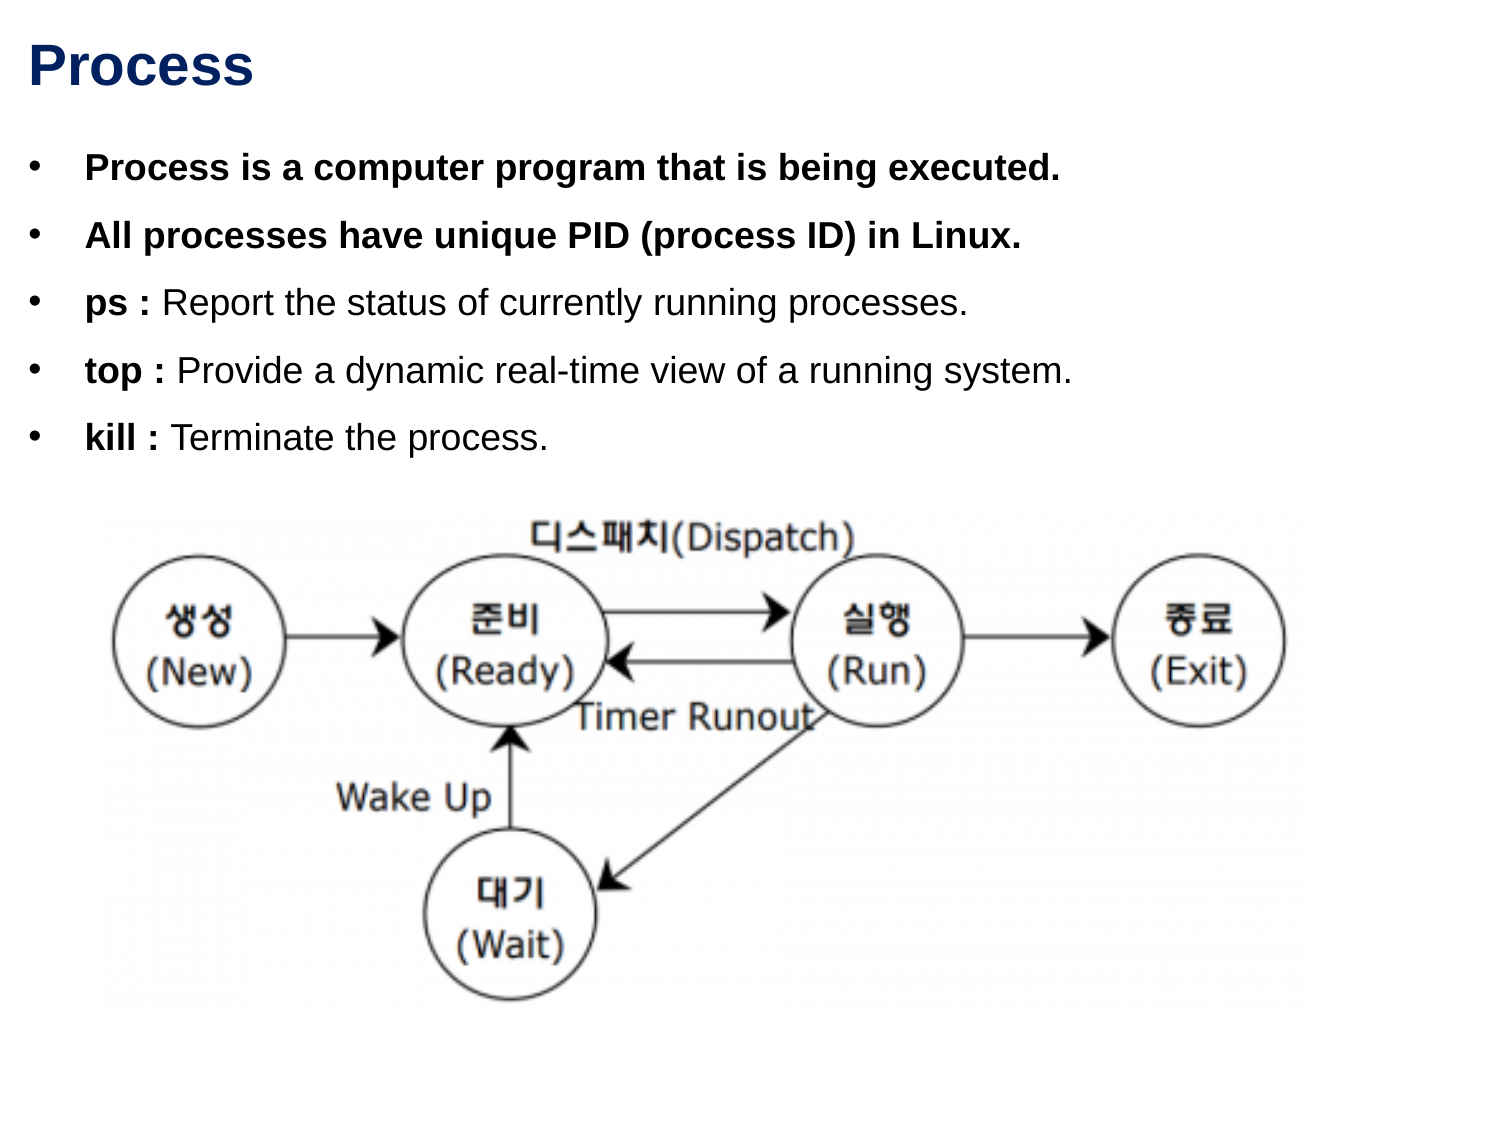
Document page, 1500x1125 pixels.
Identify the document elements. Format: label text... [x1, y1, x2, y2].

picture [103, 513, 1308, 1012]
text_box Process [13, 20, 1203, 105]
text_box Process is a computer program that is being executed. All processes have unique PID (process ID) in Linux. ps : Report the status of currently running processes. top : Provide a dynamic real-time view of a running system. kill : Terminate the process. [13, 113, 1477, 466]
